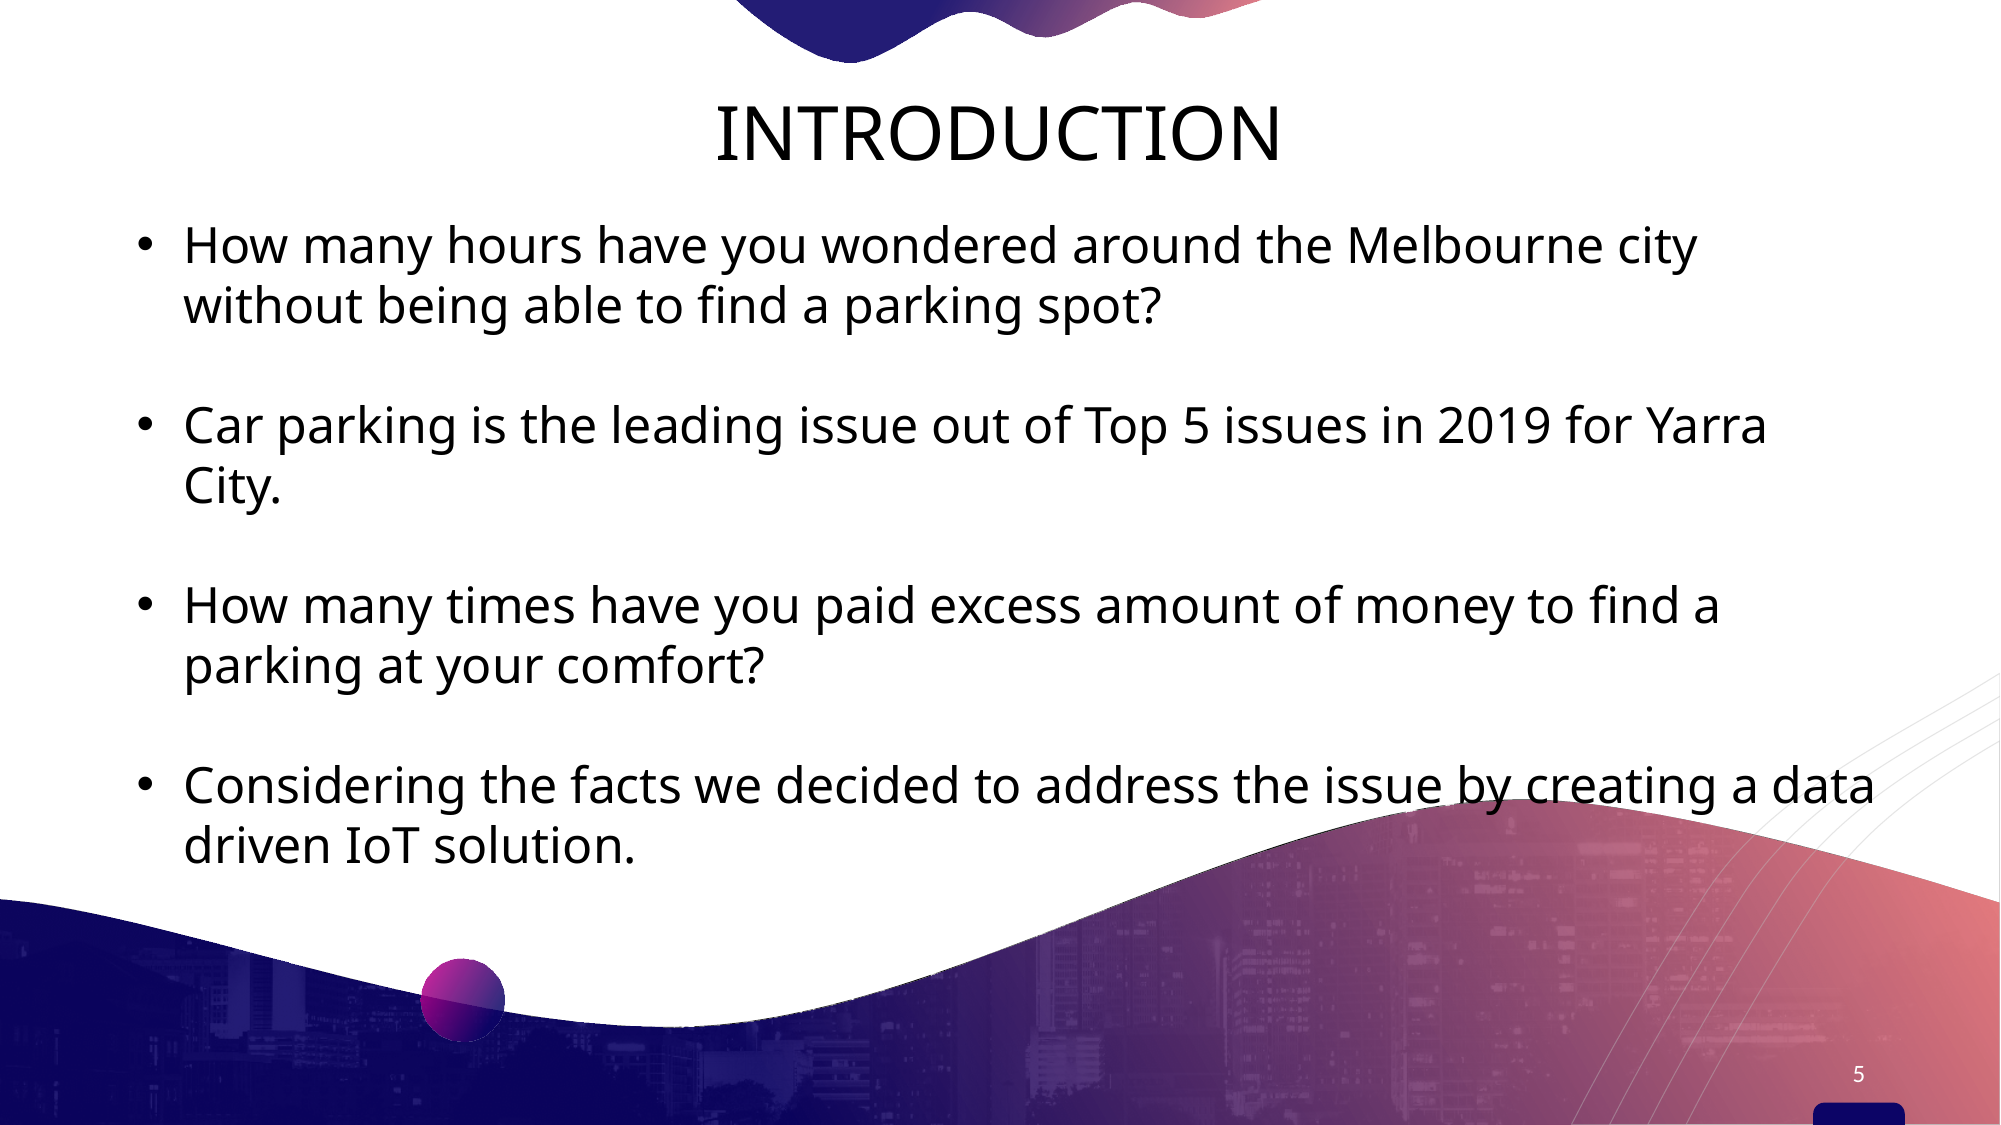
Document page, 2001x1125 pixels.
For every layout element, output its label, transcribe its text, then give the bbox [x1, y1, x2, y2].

title INTRODUCTION [106, 66, 1894, 207]
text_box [1571, 673, 2000, 1125]
text_box How many hours have you wondered around the Melbourne city without being able to find a parking spot? Car parking is the leading issue out of Top 5 issues in 2019 for Yarra City. How many times have you paid excess amount of money to find a parking at your comfort? Considering the facts we decided to address the issue by creating a data driven IoT solution. [121, 206, 1894, 799]
text_box [735, 0, 1261, 63]
picture [0, 799, 1571, 1125]
